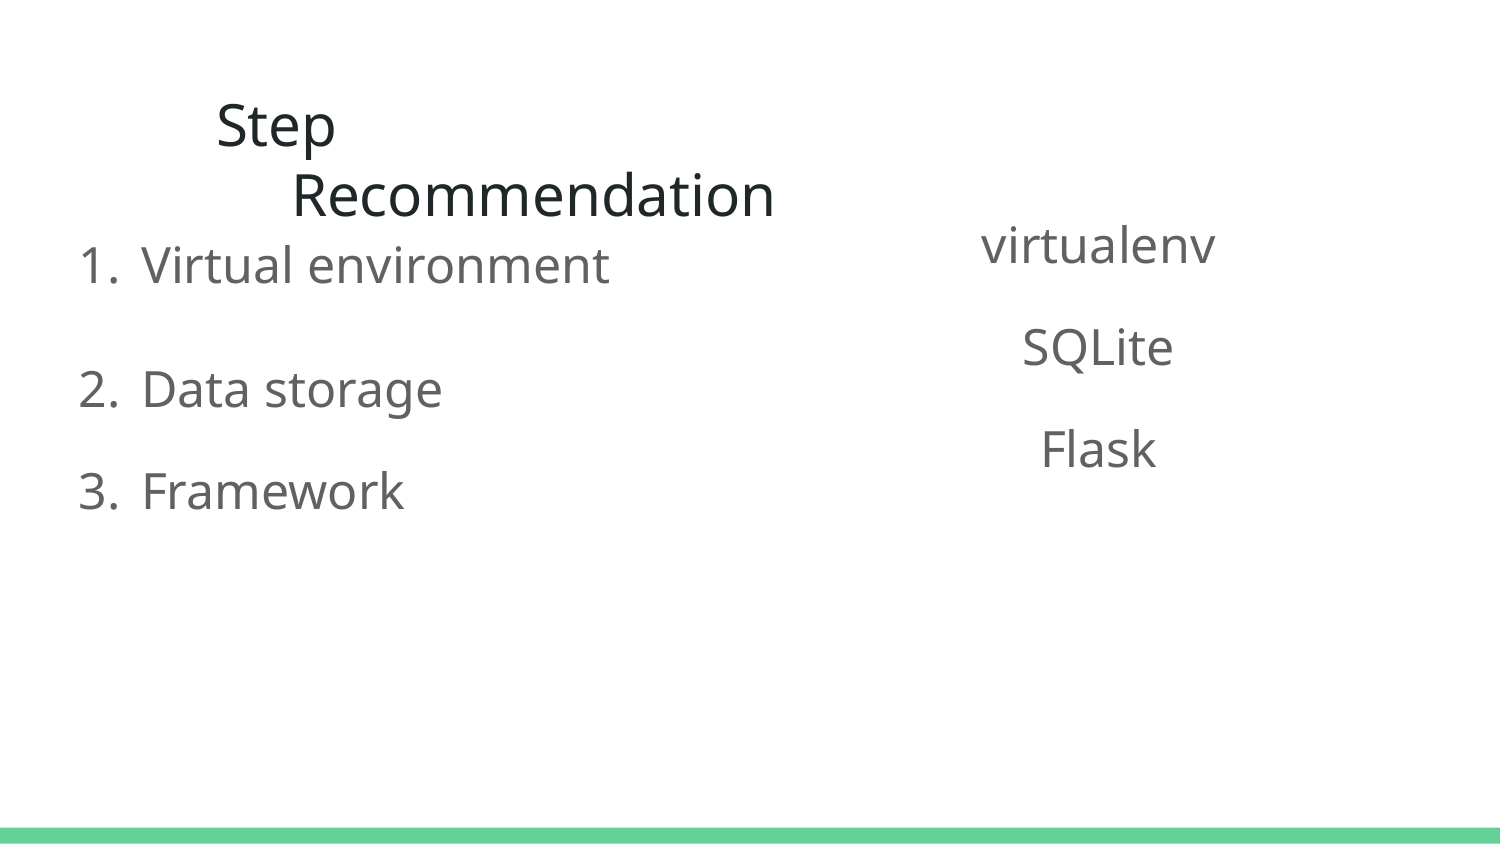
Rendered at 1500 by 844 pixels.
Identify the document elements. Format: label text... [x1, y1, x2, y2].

list virtualenv SQLite Flask [749, 189, 1449, 750]
title Step Recommendation [51, 72, 1449, 167]
list Virtual environment Data storage Framework [51, 189, 749, 750]
